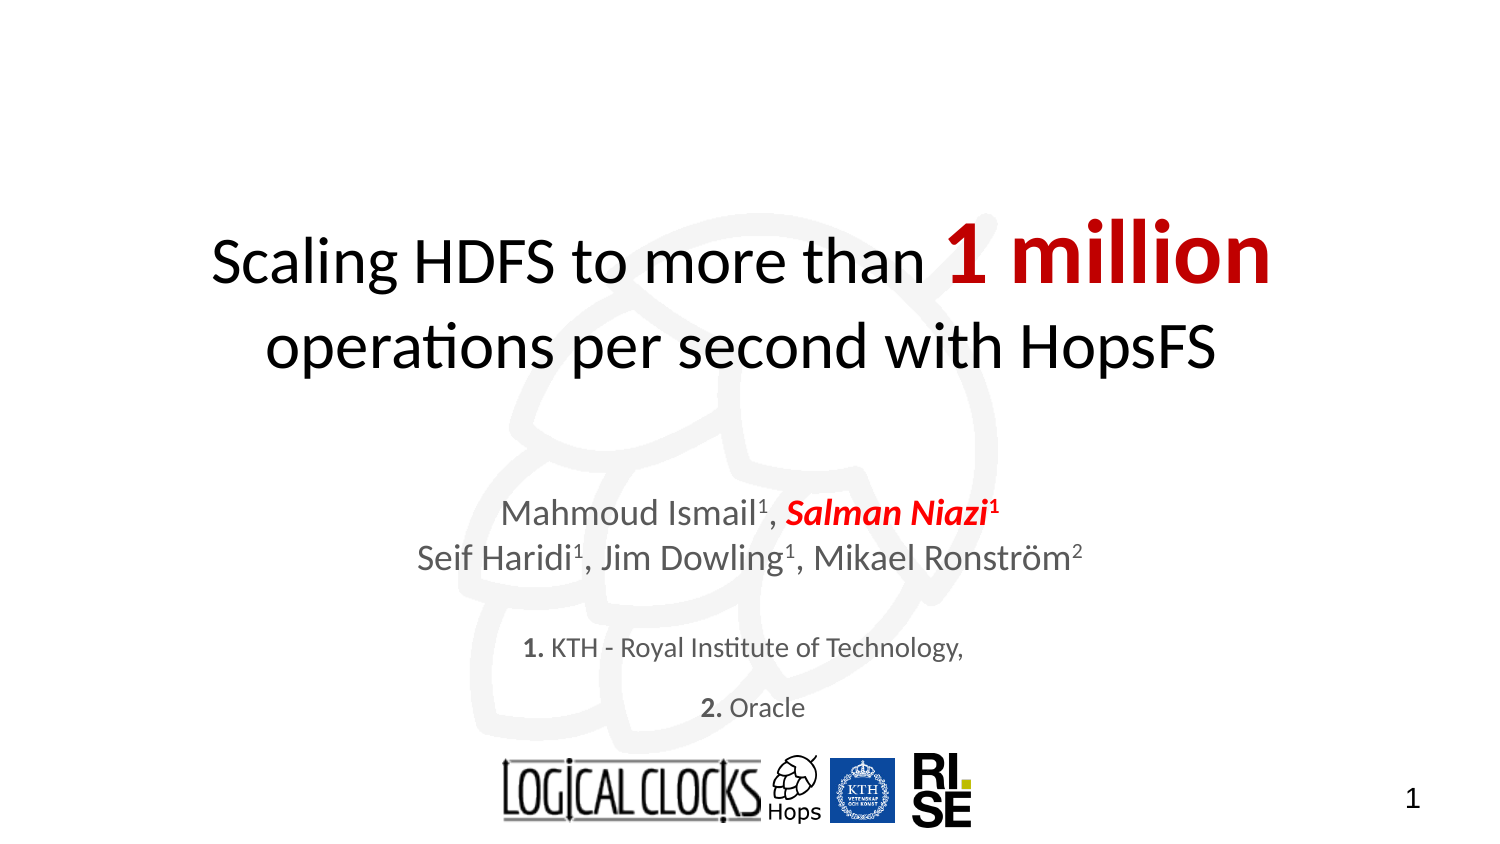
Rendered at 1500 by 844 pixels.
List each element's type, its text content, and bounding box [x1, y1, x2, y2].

slide_number 1 [1389, 764, 1480, 830]
subtitle Mahmoud Ismail1, Salman Niazi1 Seif Haridi1, Jim Dowling1, Mikael Ronström2 1. KTH - Royal Institute of Technology, 2. Oracle [51, 427, 1449, 558]
picture [912, 752, 971, 828]
picture [830, 757, 895, 823]
picture [502, 755, 826, 825]
title Scaling HDFS to more than 1 million operations per second with HopsFS [43, 59, 1441, 397]
